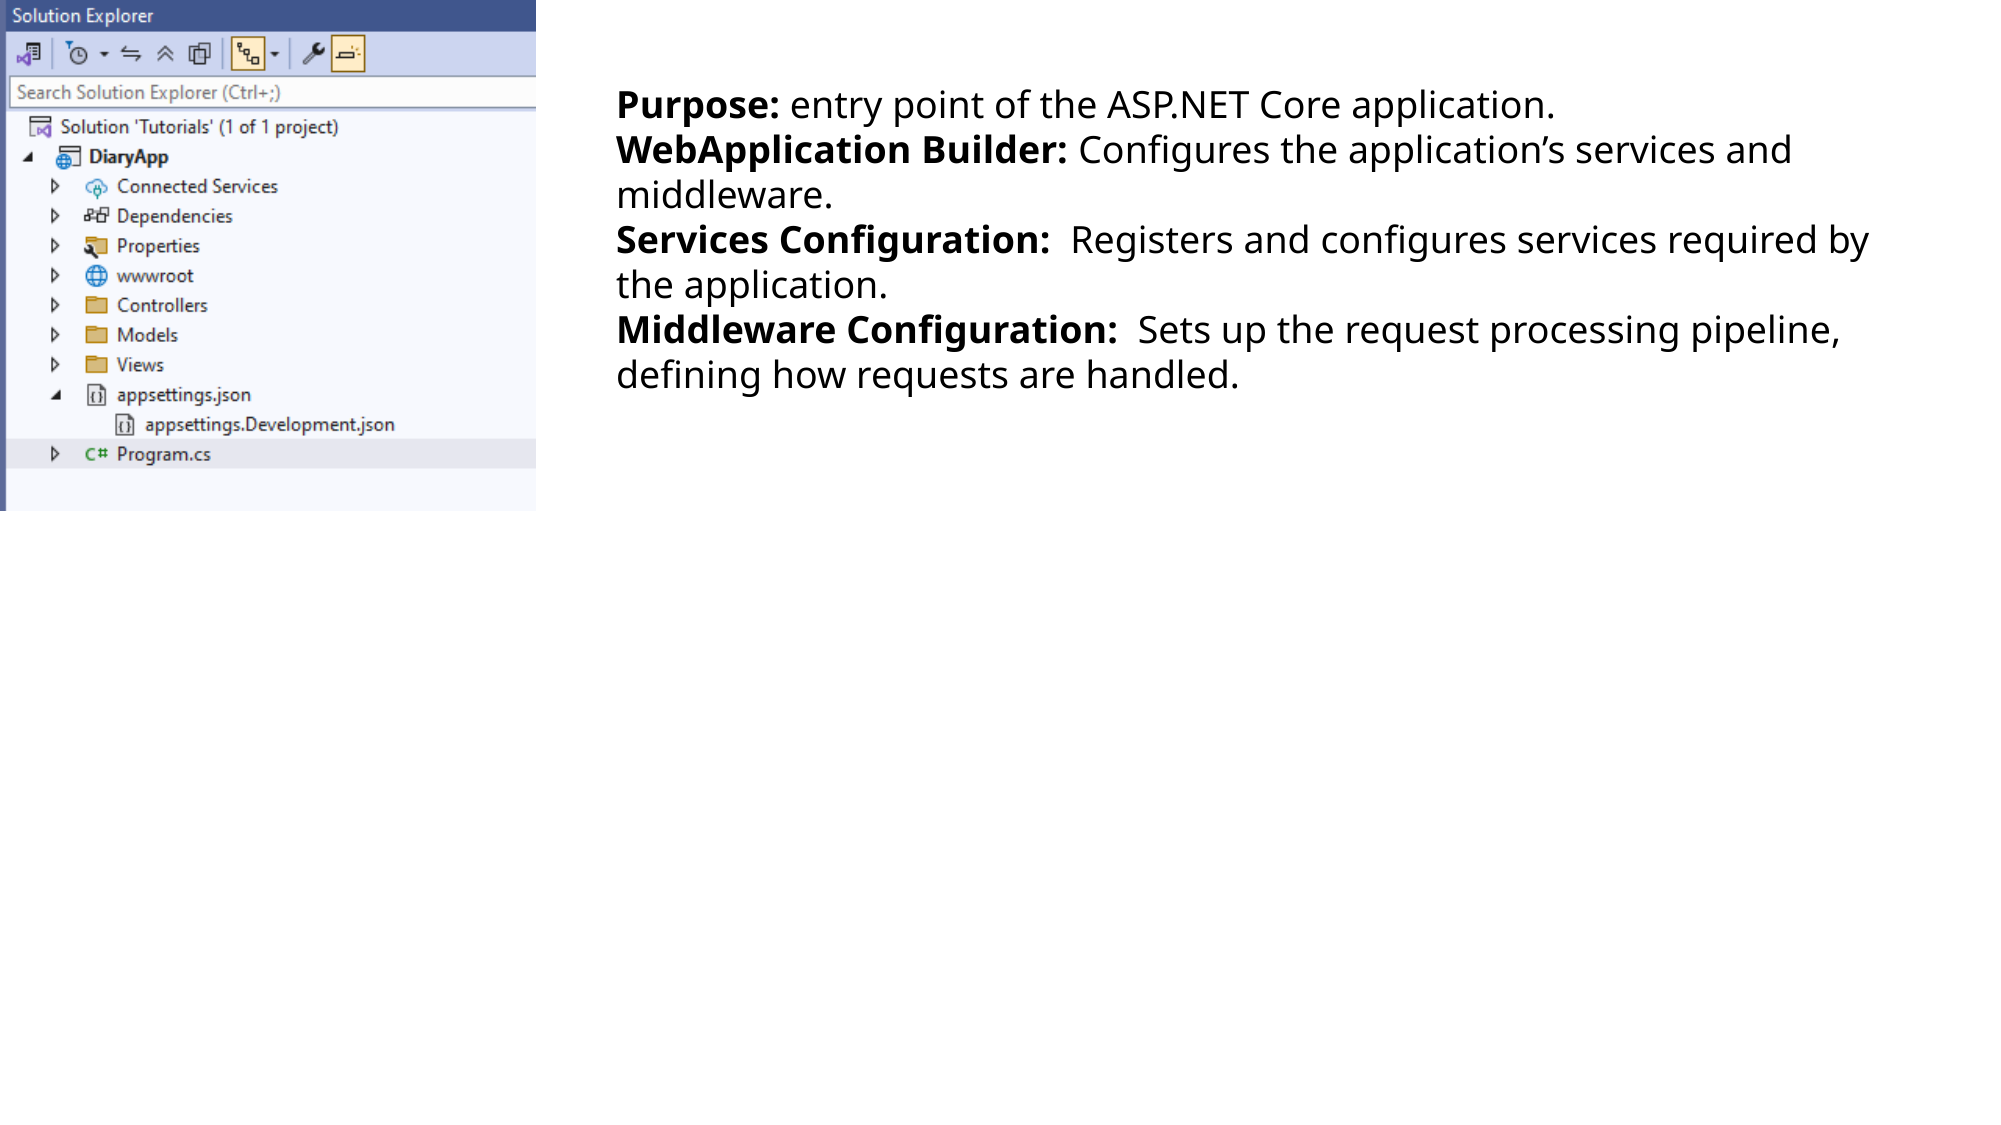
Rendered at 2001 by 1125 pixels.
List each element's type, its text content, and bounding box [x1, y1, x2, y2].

text_box Purpose: entry point of the ASP.NET Core application. WebApplication Builder: Configures the application’s services and middleware. Services Configuration: Registers and configures services required by the application. Middleware Configuration: Sets up the request processing pipeline, defining how requests are handled. [601, 73, 1922, 404]
picture [0, 0, 537, 512]
